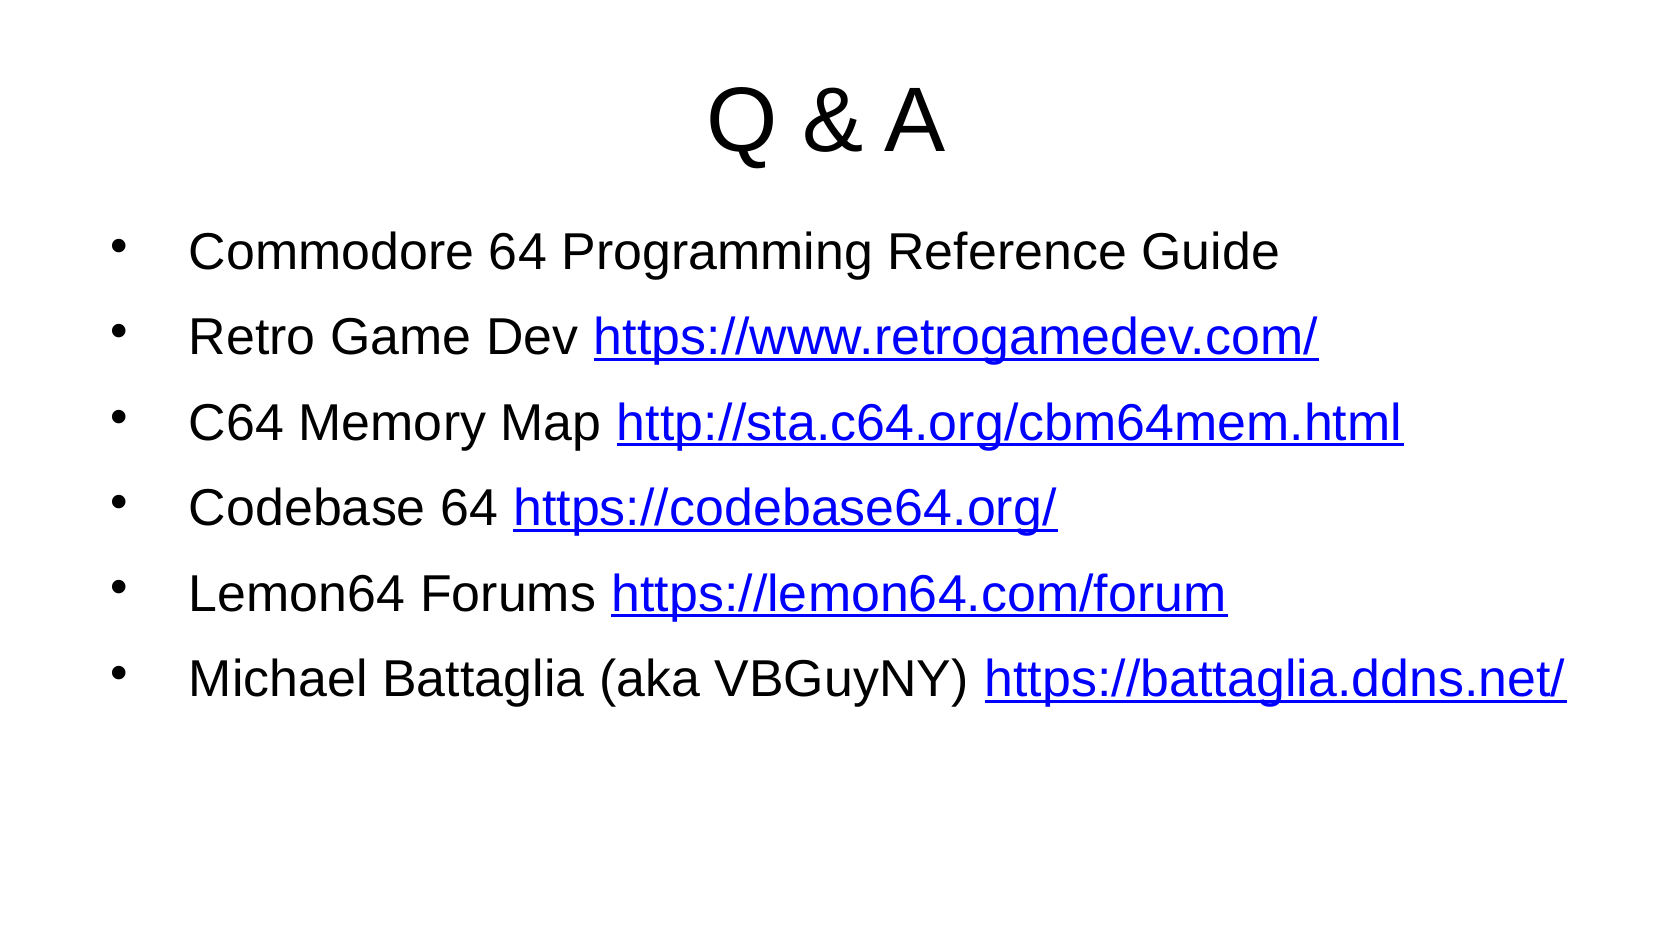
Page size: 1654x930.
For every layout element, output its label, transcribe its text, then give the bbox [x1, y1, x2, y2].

text_box Commodore 64 Programming Reference Guide Retro Game Dev https://www.retrogamedev.com/ C64 Memory Map http://sta.c64.org/cbm64mem.html Codebase 64 https://codebase64.org/ Lemon64 Forums https://lemon64.com/forum Michael Battaglia (aka VBGuyNY) https://battaglia.ddns.net/ [82, 217, 1570, 757]
text_box Q & A [82, 36, 1570, 192]
